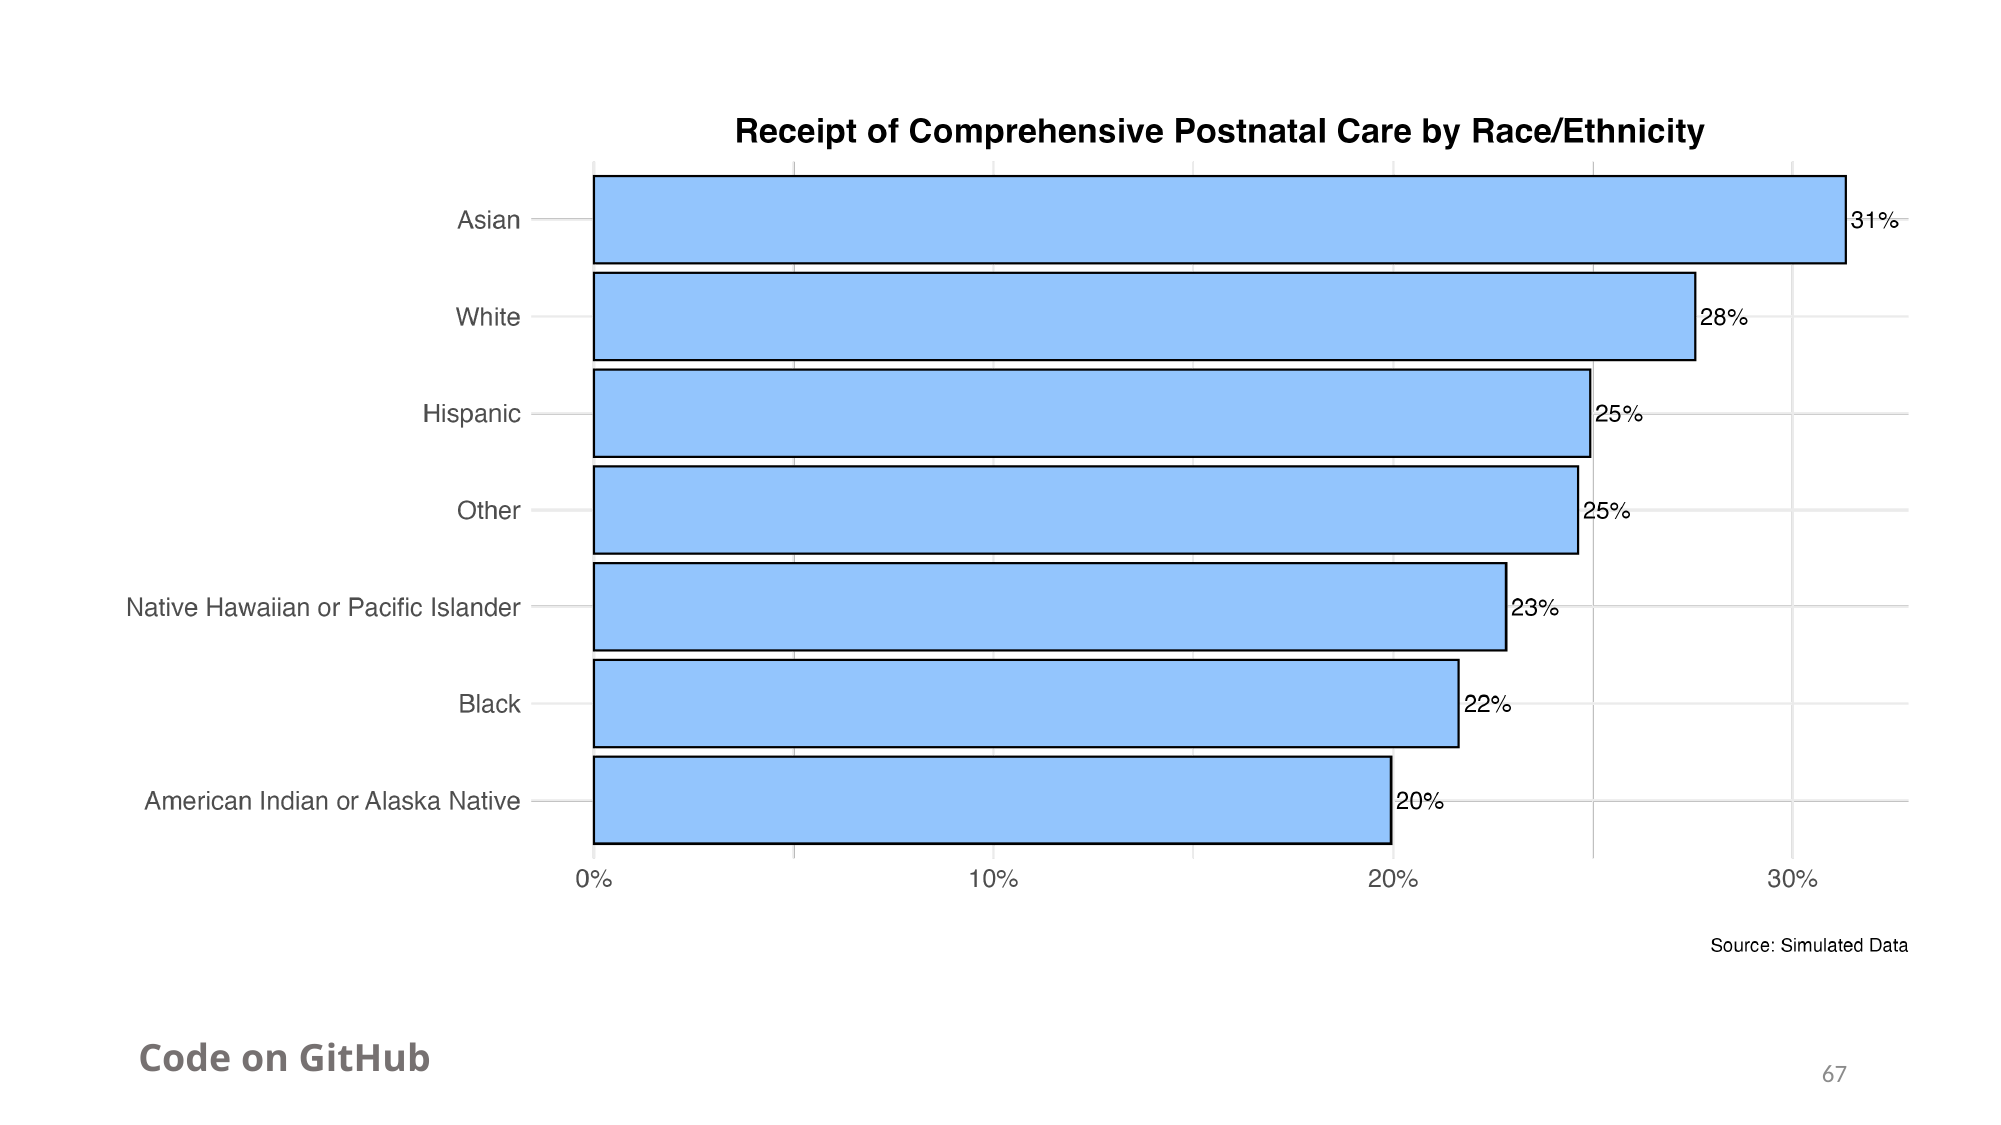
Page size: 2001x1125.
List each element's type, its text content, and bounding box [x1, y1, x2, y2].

slide_number 67 [1412, 1042, 1863, 1103]
text_box Code on GitHub [123, 1026, 447, 1087]
picture [80, 106, 1920, 967]
